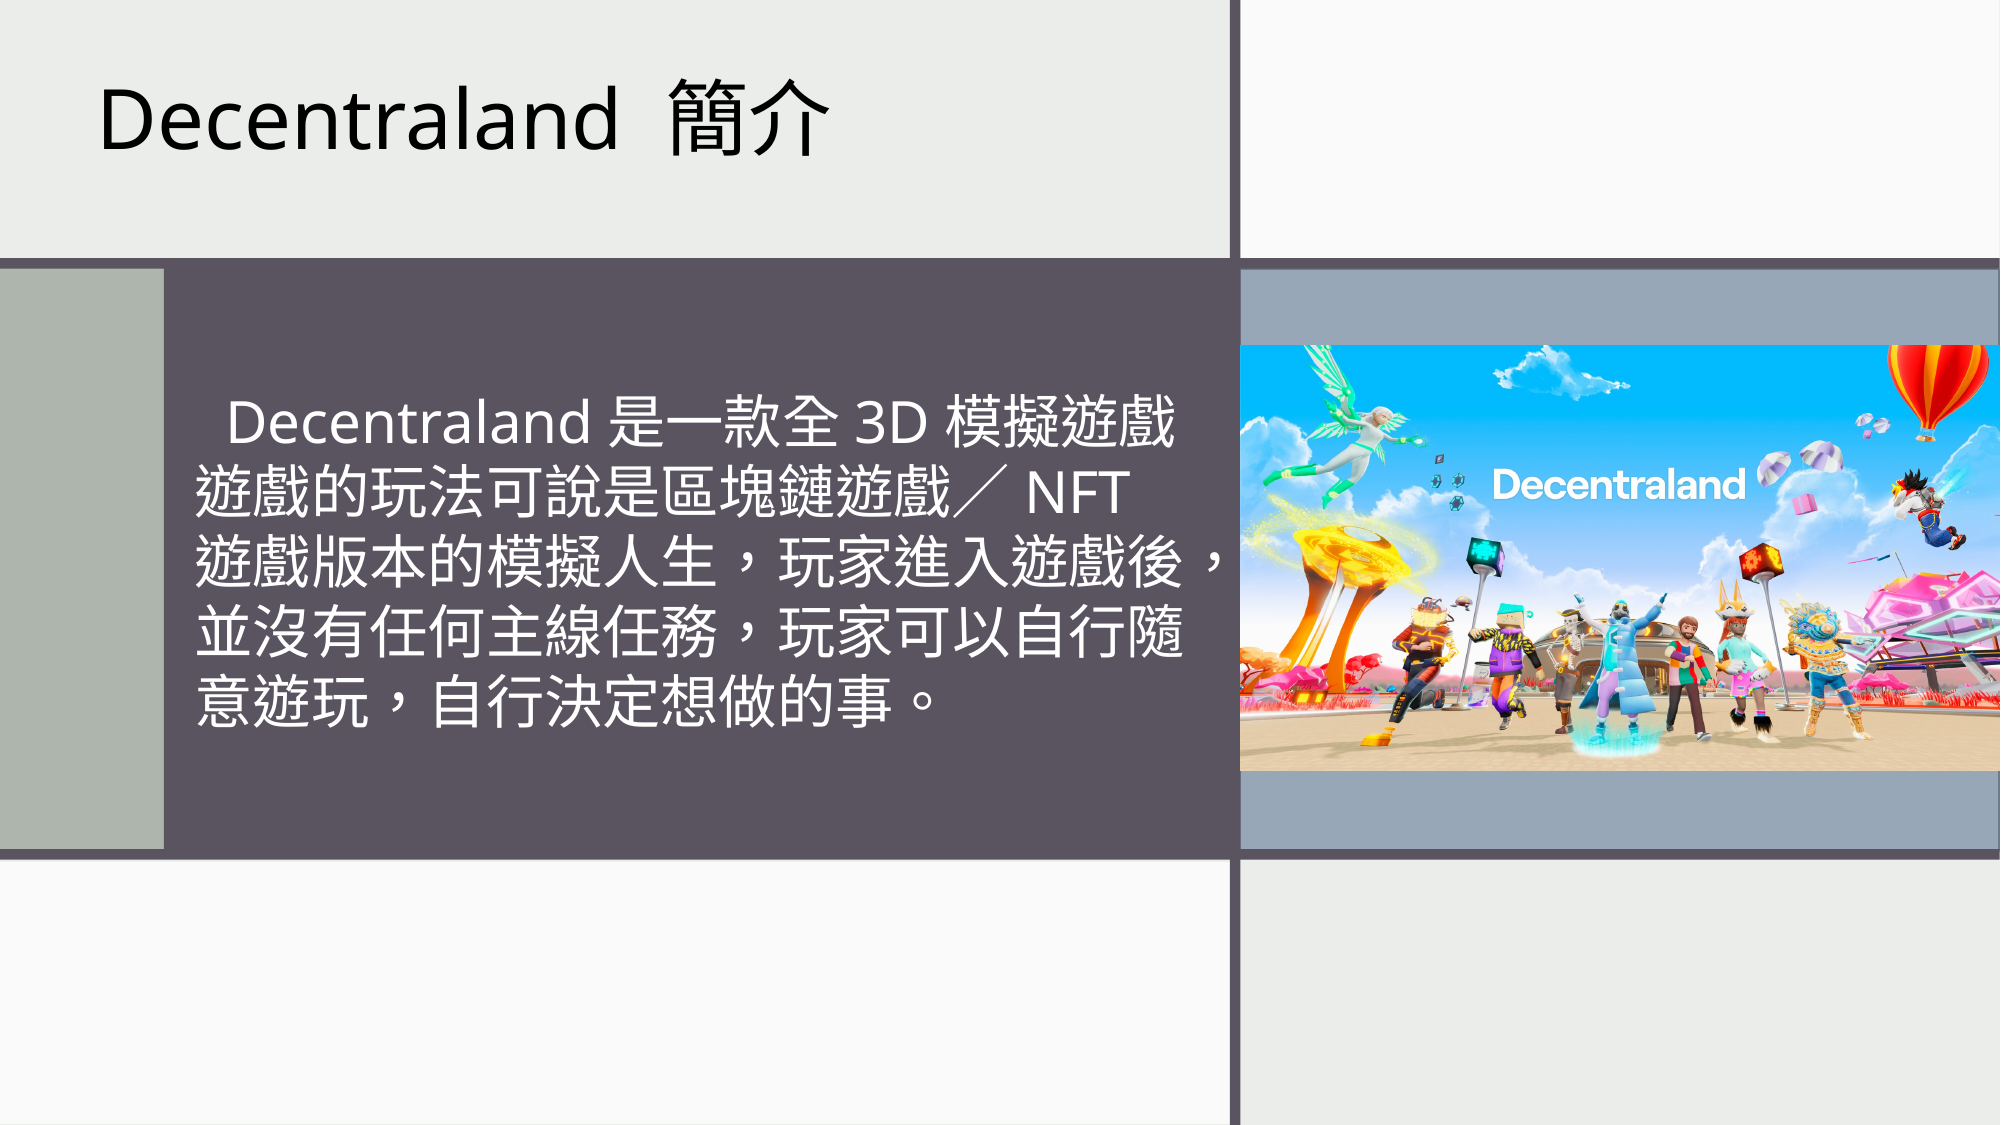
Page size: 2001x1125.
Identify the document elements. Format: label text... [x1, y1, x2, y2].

text_box [0, 848, 2000, 861]
text_box [1241, 270, 2000, 344]
text_box [0, 270, 163, 848]
text_box [1229, 861, 1241, 1125]
text_box [1229, 0, 1241, 848]
text_box [163, 270, 1229, 848]
text_box [0, 0, 1229, 257]
text_box [1241, 772, 2000, 848]
text_box [1241, 257, 2000, 270]
picture [1240, 344, 2000, 772]
text_box [1241, 861, 2000, 1125]
text_box [1241, 0, 2000, 257]
text_box Decentraland是一款全3D模擬遊戲 遊戲的玩法可說是區塊鏈遊戲／NFT遊戲版本的模擬人生，玩家進入遊戲後，並沒有任何主線任務，玩家可以自行隨意遊玩，自行決定想做的事。 [179, 378, 1214, 743]
text_box [0, 257, 1229, 270]
text_box [0, 861, 1229, 1125]
text_box Decentraland 簡介 [82, 59, 874, 174]
picture [1494, 344, 1629, 400]
